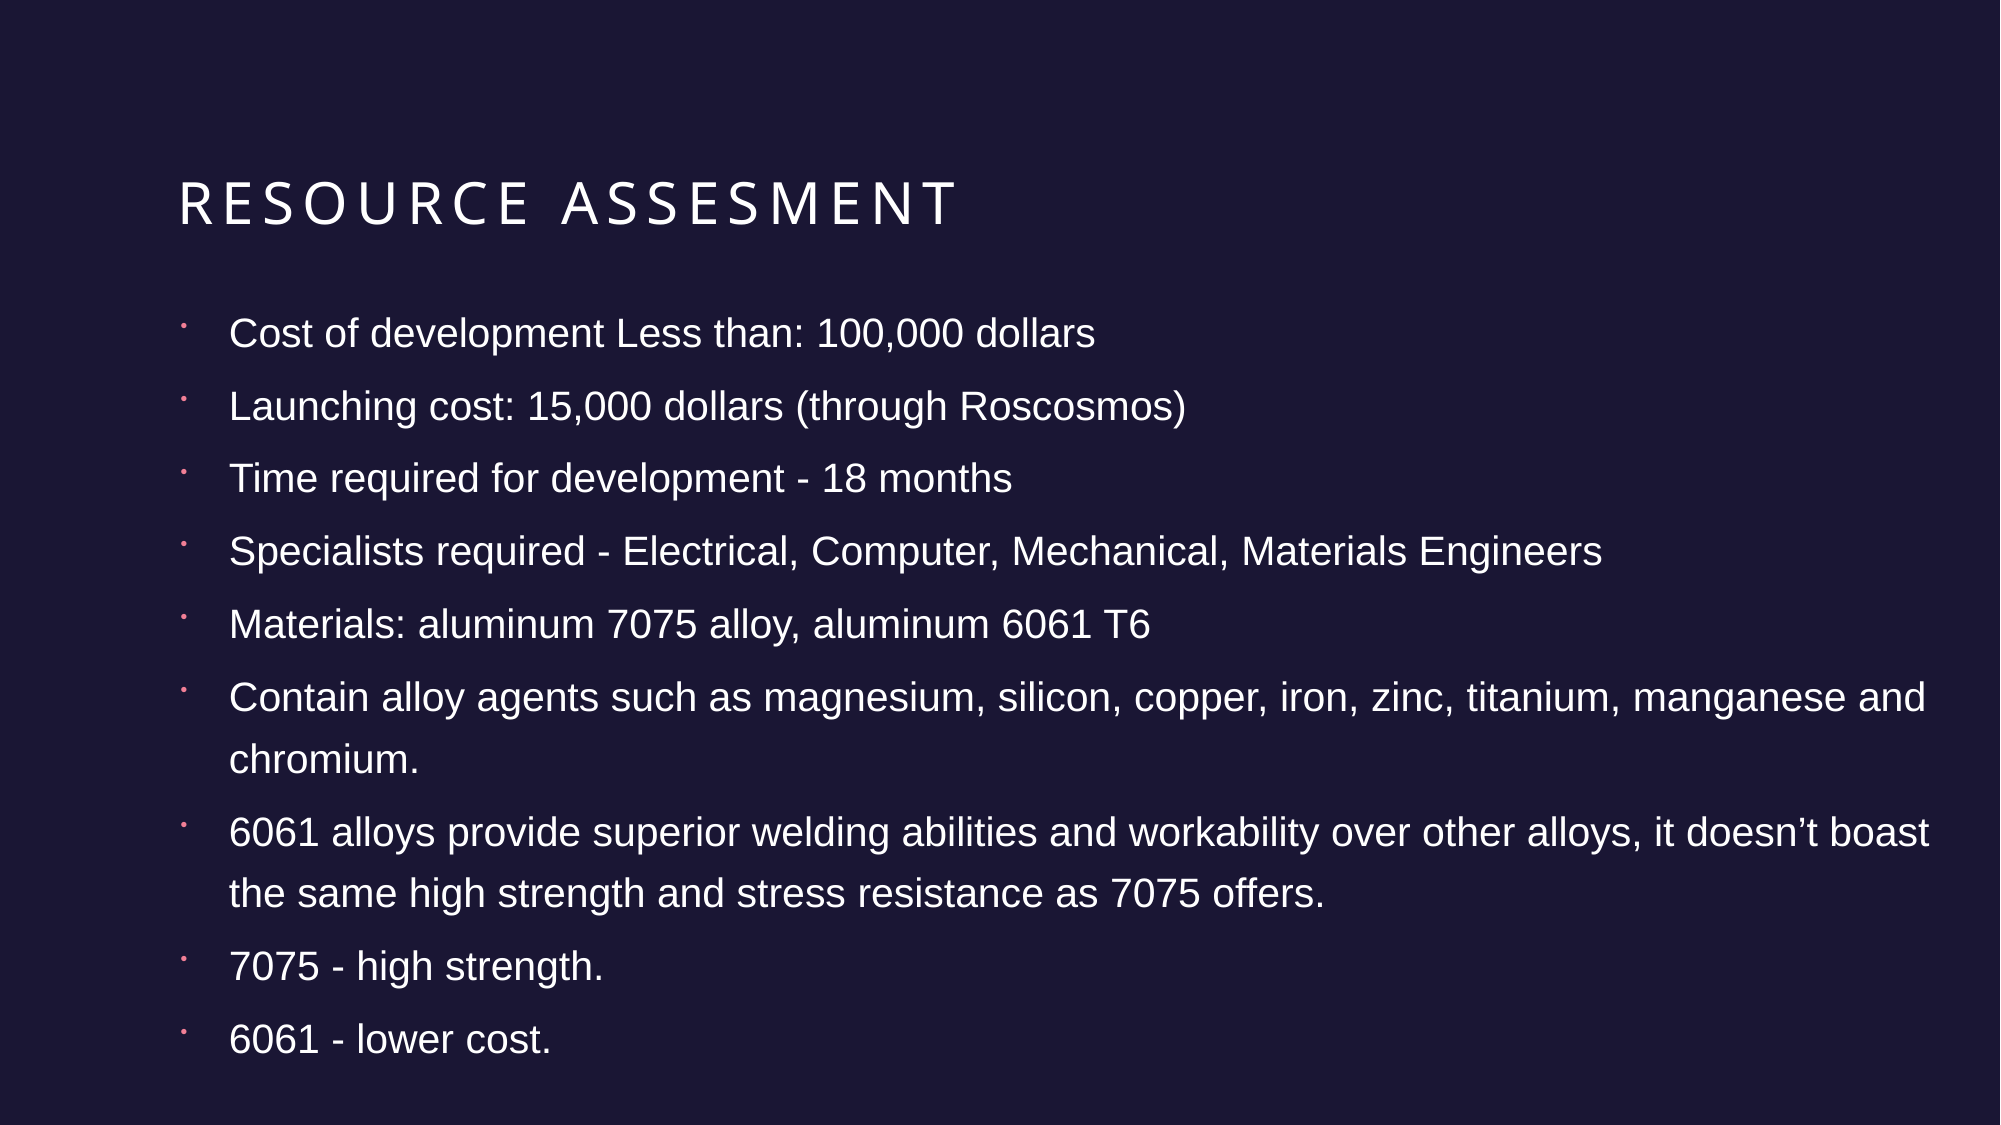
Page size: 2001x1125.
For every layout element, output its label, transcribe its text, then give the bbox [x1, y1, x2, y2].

list Cost of development Less than: 100,000 dollars Launching cost: 15,000 dollars (through Roscosmos) Time required for development - 18 months Specialists required - Electrical, Computer, Mechanical, Materials Engineers Materials: aluminum 7075 alloy, aluminum 6061 T6 Contain alloy agents such as magnesium, silicon, copper, iron, zinc, titanium, manganese and chromium. 6061 alloys provide superior welding abilities and workability over other alloys, it doesn’t boast the same high strength and stress resistance as 7075 offers. 7075 - high strength. 6061 - lower cost. [177, 293, 1938, 1125]
title Resource assesment [177, 165, 1822, 274]
